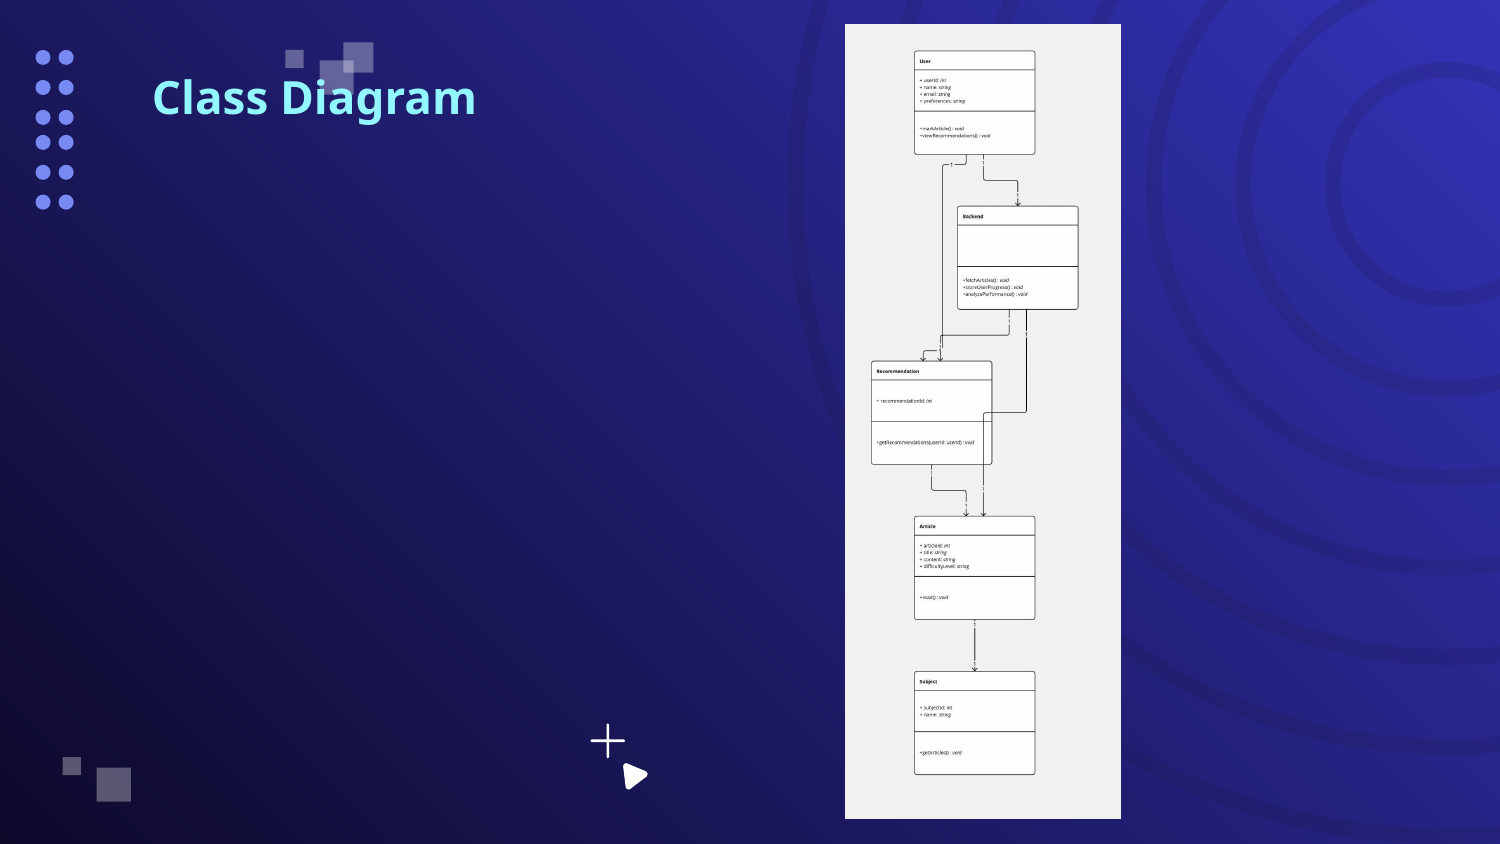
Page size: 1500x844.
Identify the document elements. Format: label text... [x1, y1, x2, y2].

picture [844, 24, 1121, 819]
title Class Diagram [136, 61, 821, 131]
